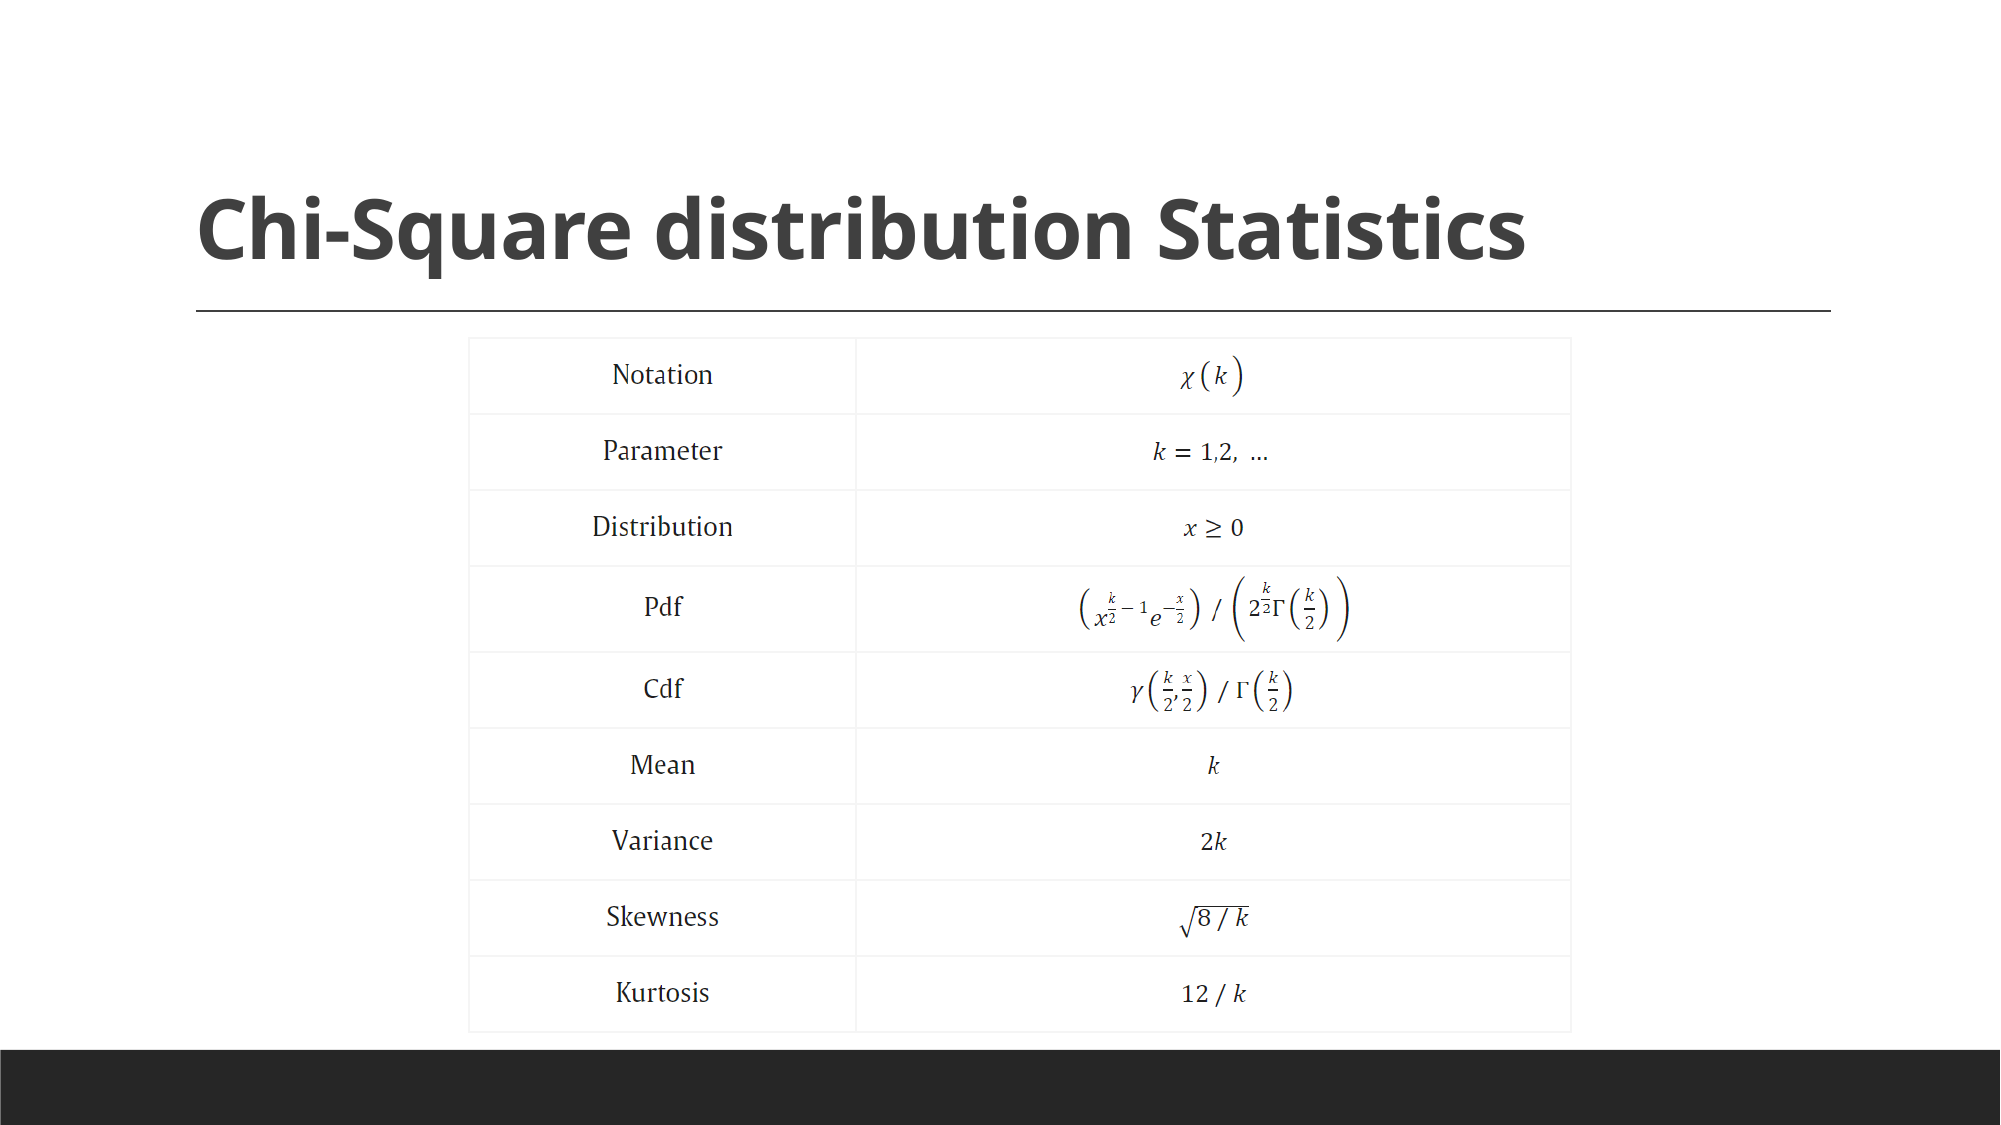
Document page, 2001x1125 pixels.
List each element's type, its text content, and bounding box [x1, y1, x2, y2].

title Chi-Square distribution Statistics [180, 47, 1830, 285]
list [455, 319, 1597, 1047]
